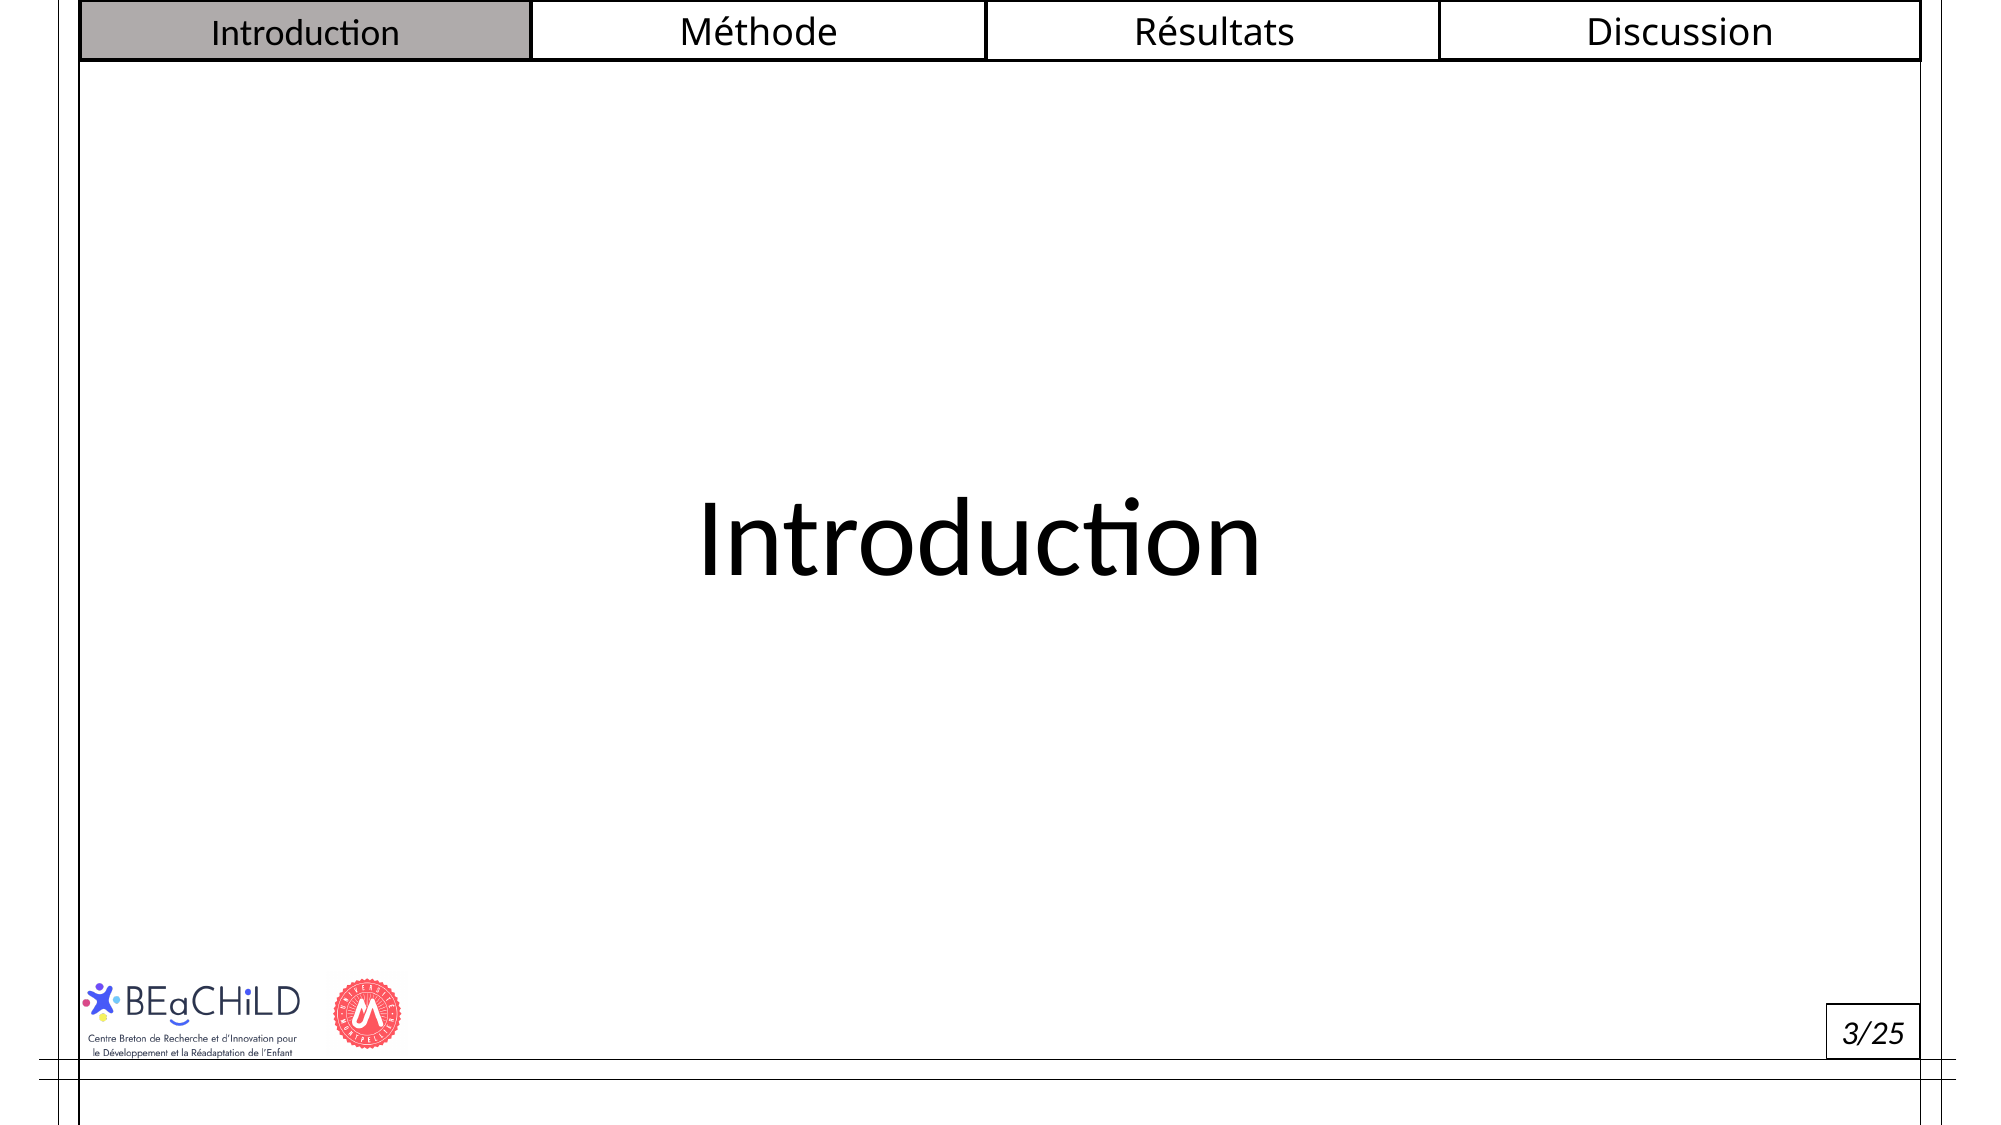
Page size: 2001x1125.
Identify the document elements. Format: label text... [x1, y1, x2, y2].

text_box Méthode [531, 0, 986, 60]
text_box Introduction [618, 455, 1342, 605]
picture [326, 971, 408, 1056]
text_box Résultats [986, 0, 1439, 61]
picture [71, 972, 311, 1069]
text_box Introduction [80, 0, 531, 61]
text_box Discussion [1439, 0, 1920, 61]
text_box 3/25 [1826, 1003, 1920, 1059]
